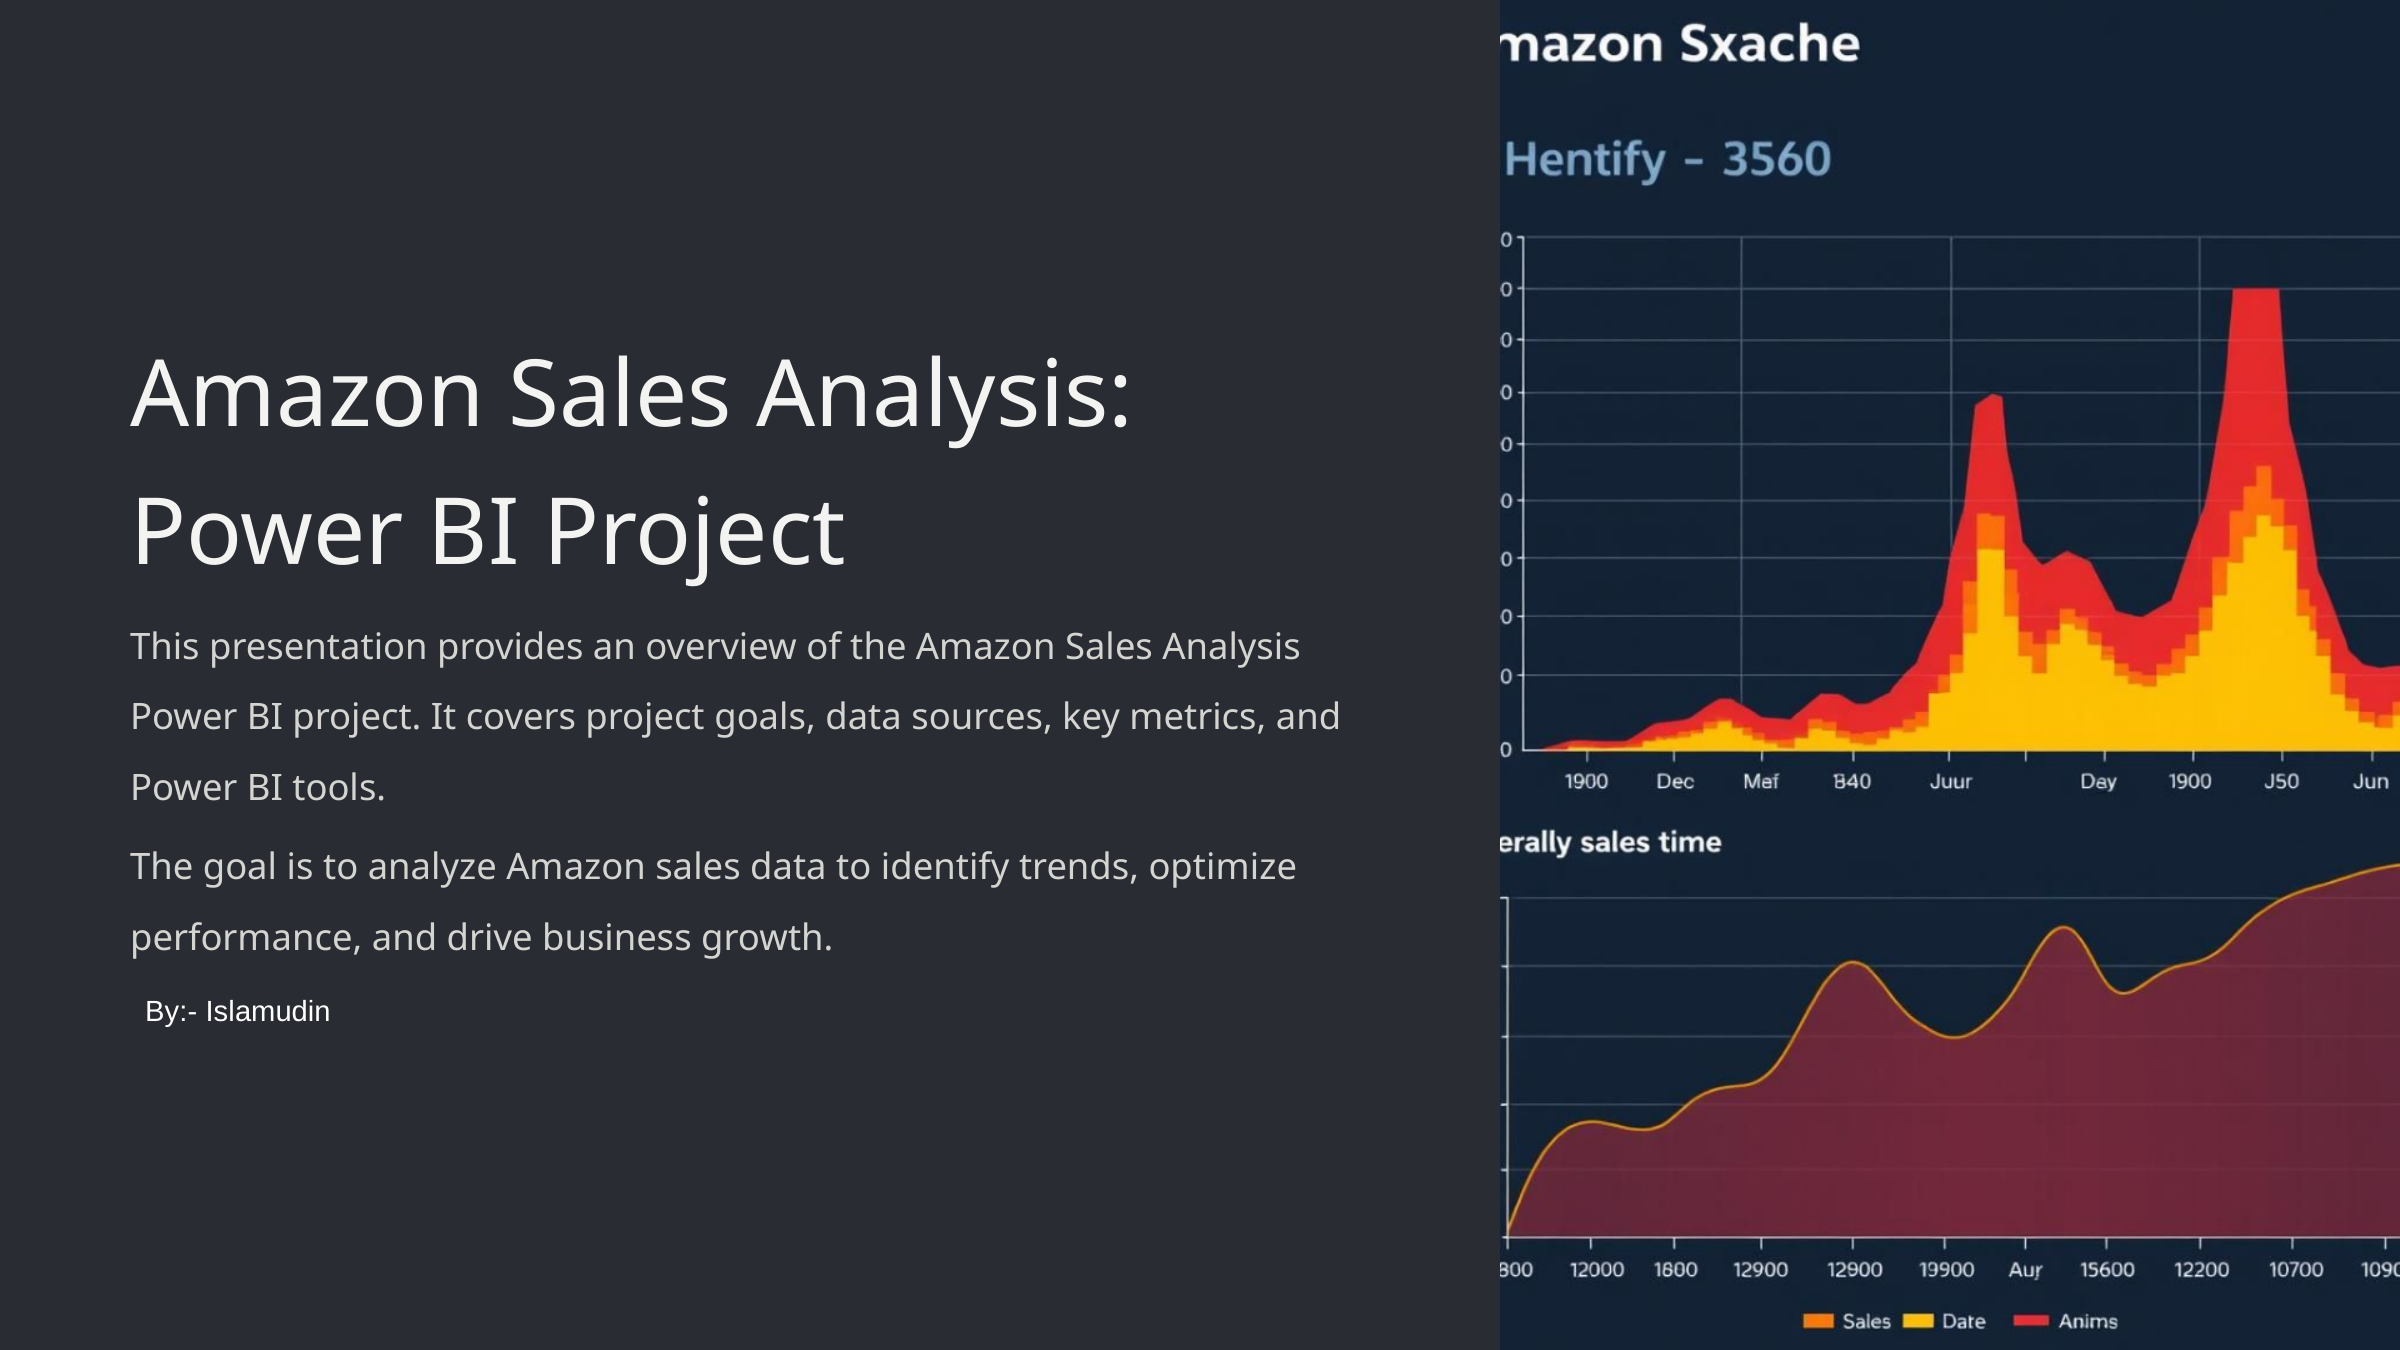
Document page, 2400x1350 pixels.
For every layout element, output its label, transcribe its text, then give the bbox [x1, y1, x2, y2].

text_box This presentation provides an overview of the Amazon Sales Analysis Power BI project. It covers project goals, data sources, key metrics, and Power BI tools. [130, 595, 1370, 775]
text_box By:- Islamudin [130, 977, 1499, 1043]
text_box Amazon Sales Analysis: Power BI Project [130, 307, 1370, 541]
picture [1499, 0, 2400, 1350]
text_box The goal is to analyze Amazon sales data to identify trends, optimize performance, and drive business growth. [130, 816, 1370, 936]
